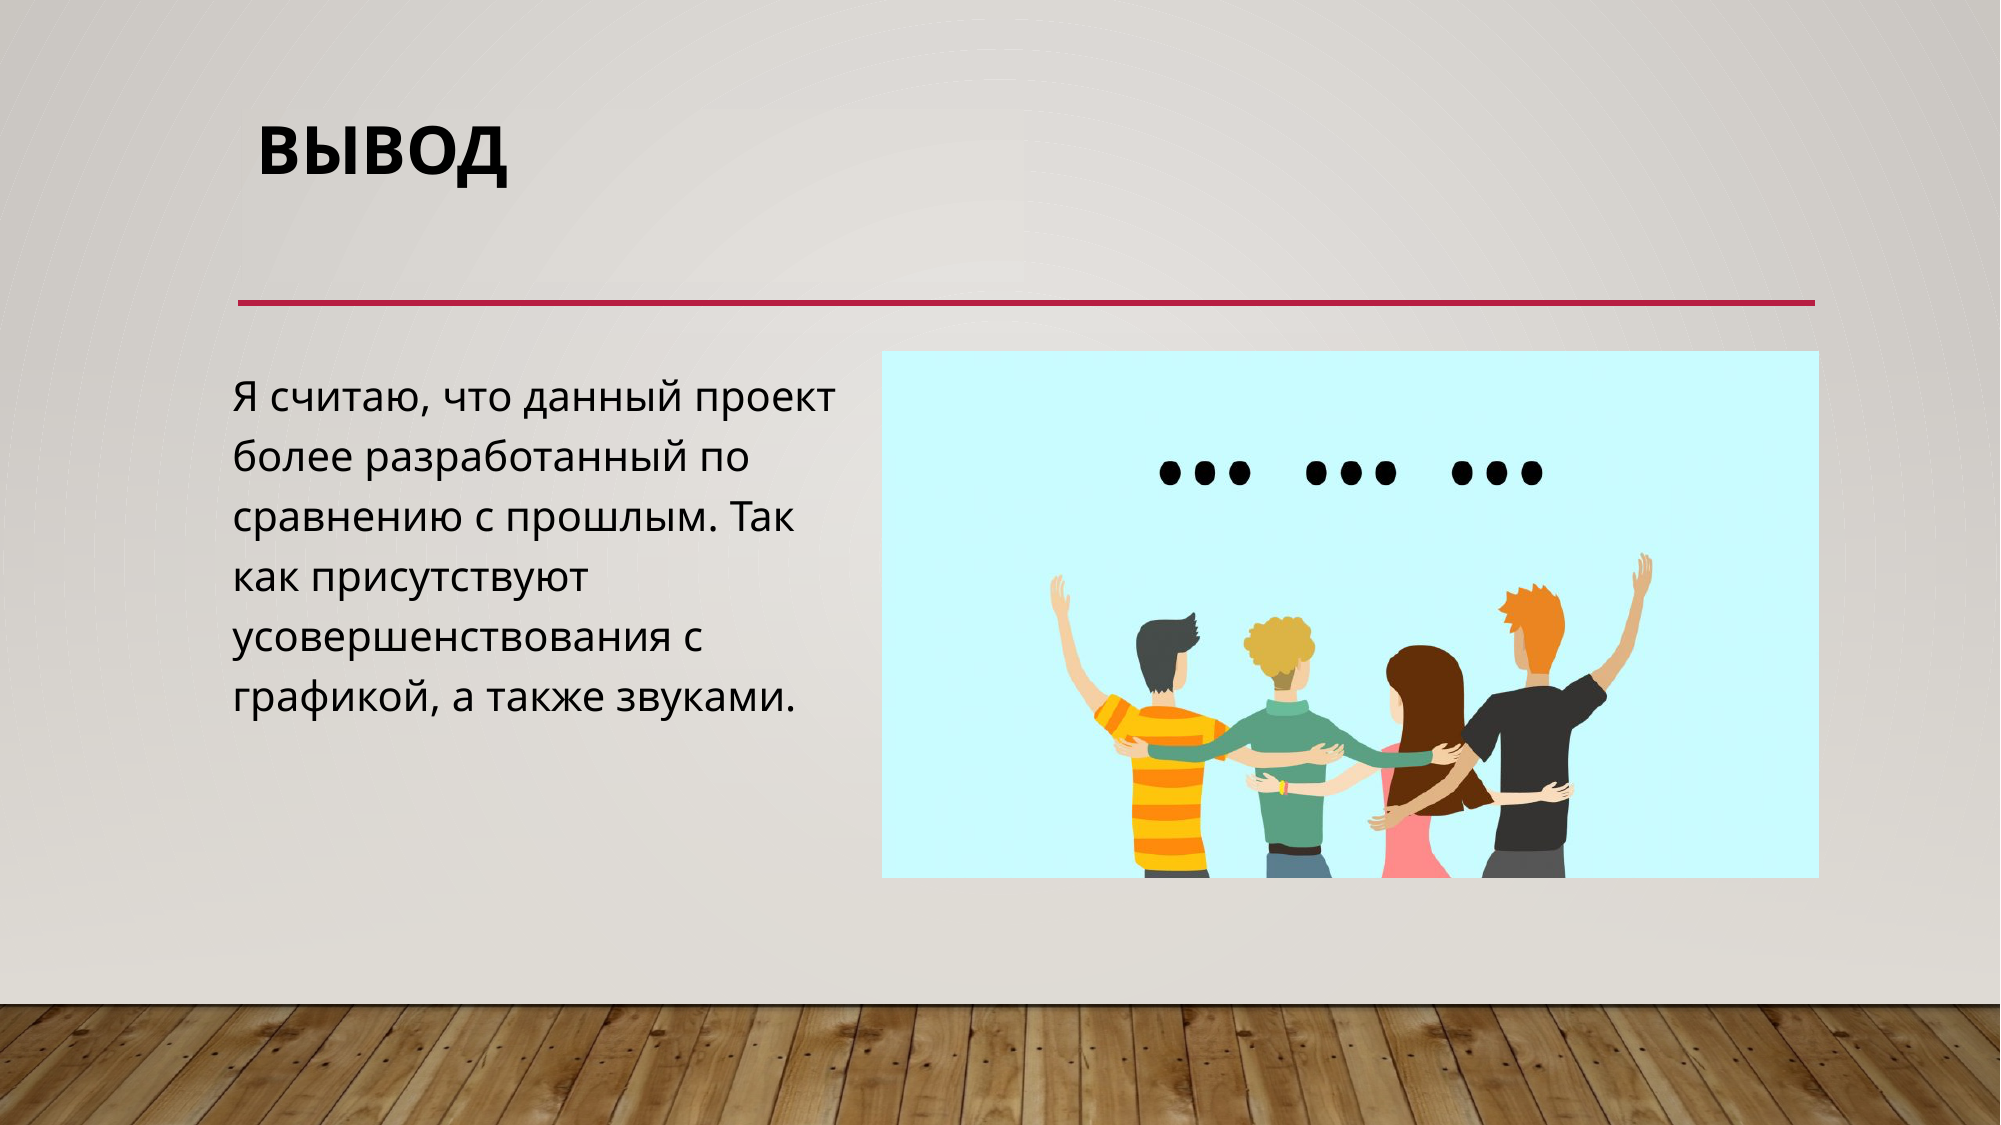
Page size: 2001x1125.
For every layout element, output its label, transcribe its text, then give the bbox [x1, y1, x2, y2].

picture [882, 351, 1819, 879]
title вывод [241, 109, 1024, 282]
picture [0, 1004, 2000, 1125]
list Я считаю, что данный проект более разработанный по сравнению с прошлым. Так как присутствуют усовершенствования с графикой, а также звуками. [217, 351, 883, 970]
